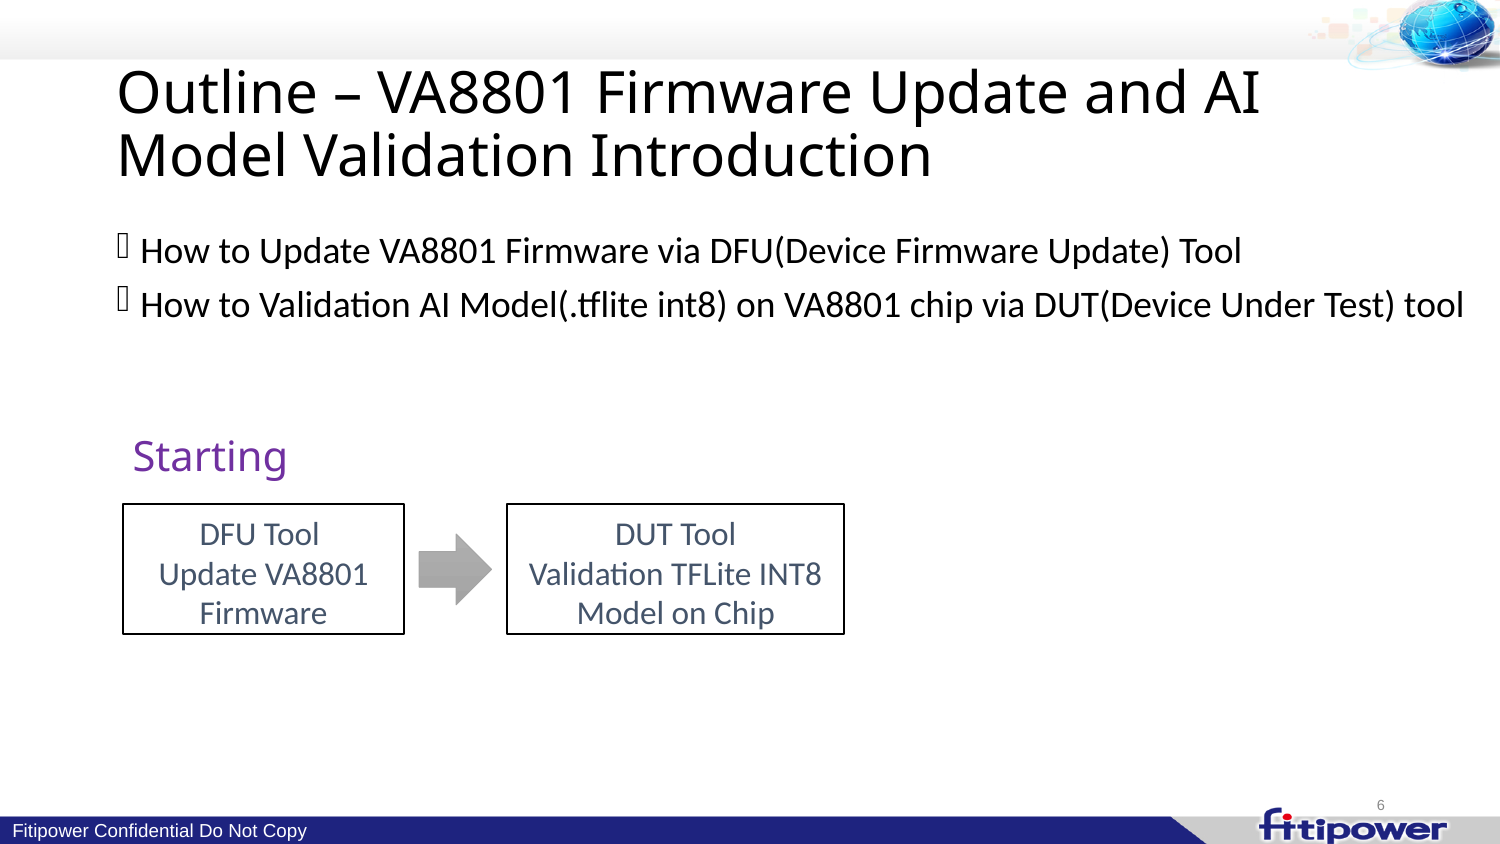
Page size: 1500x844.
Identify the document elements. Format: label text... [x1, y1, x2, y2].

title Outline – VA8801 Firmware Update and AI Model Validation Introduction [103, 44, 1398, 209]
picture [0, 0, 1500, 844]
list How to Update VA8801 Firmware via DFU(Device Firmware Update) Tool How to Validation AI Model(.tflite int8) on VA8801 chip via DUT(Device Under Test) tool [103, 224, 1483, 761]
slide_number 6 [1060, 782, 1398, 828]
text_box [112, 421, 845, 635]
